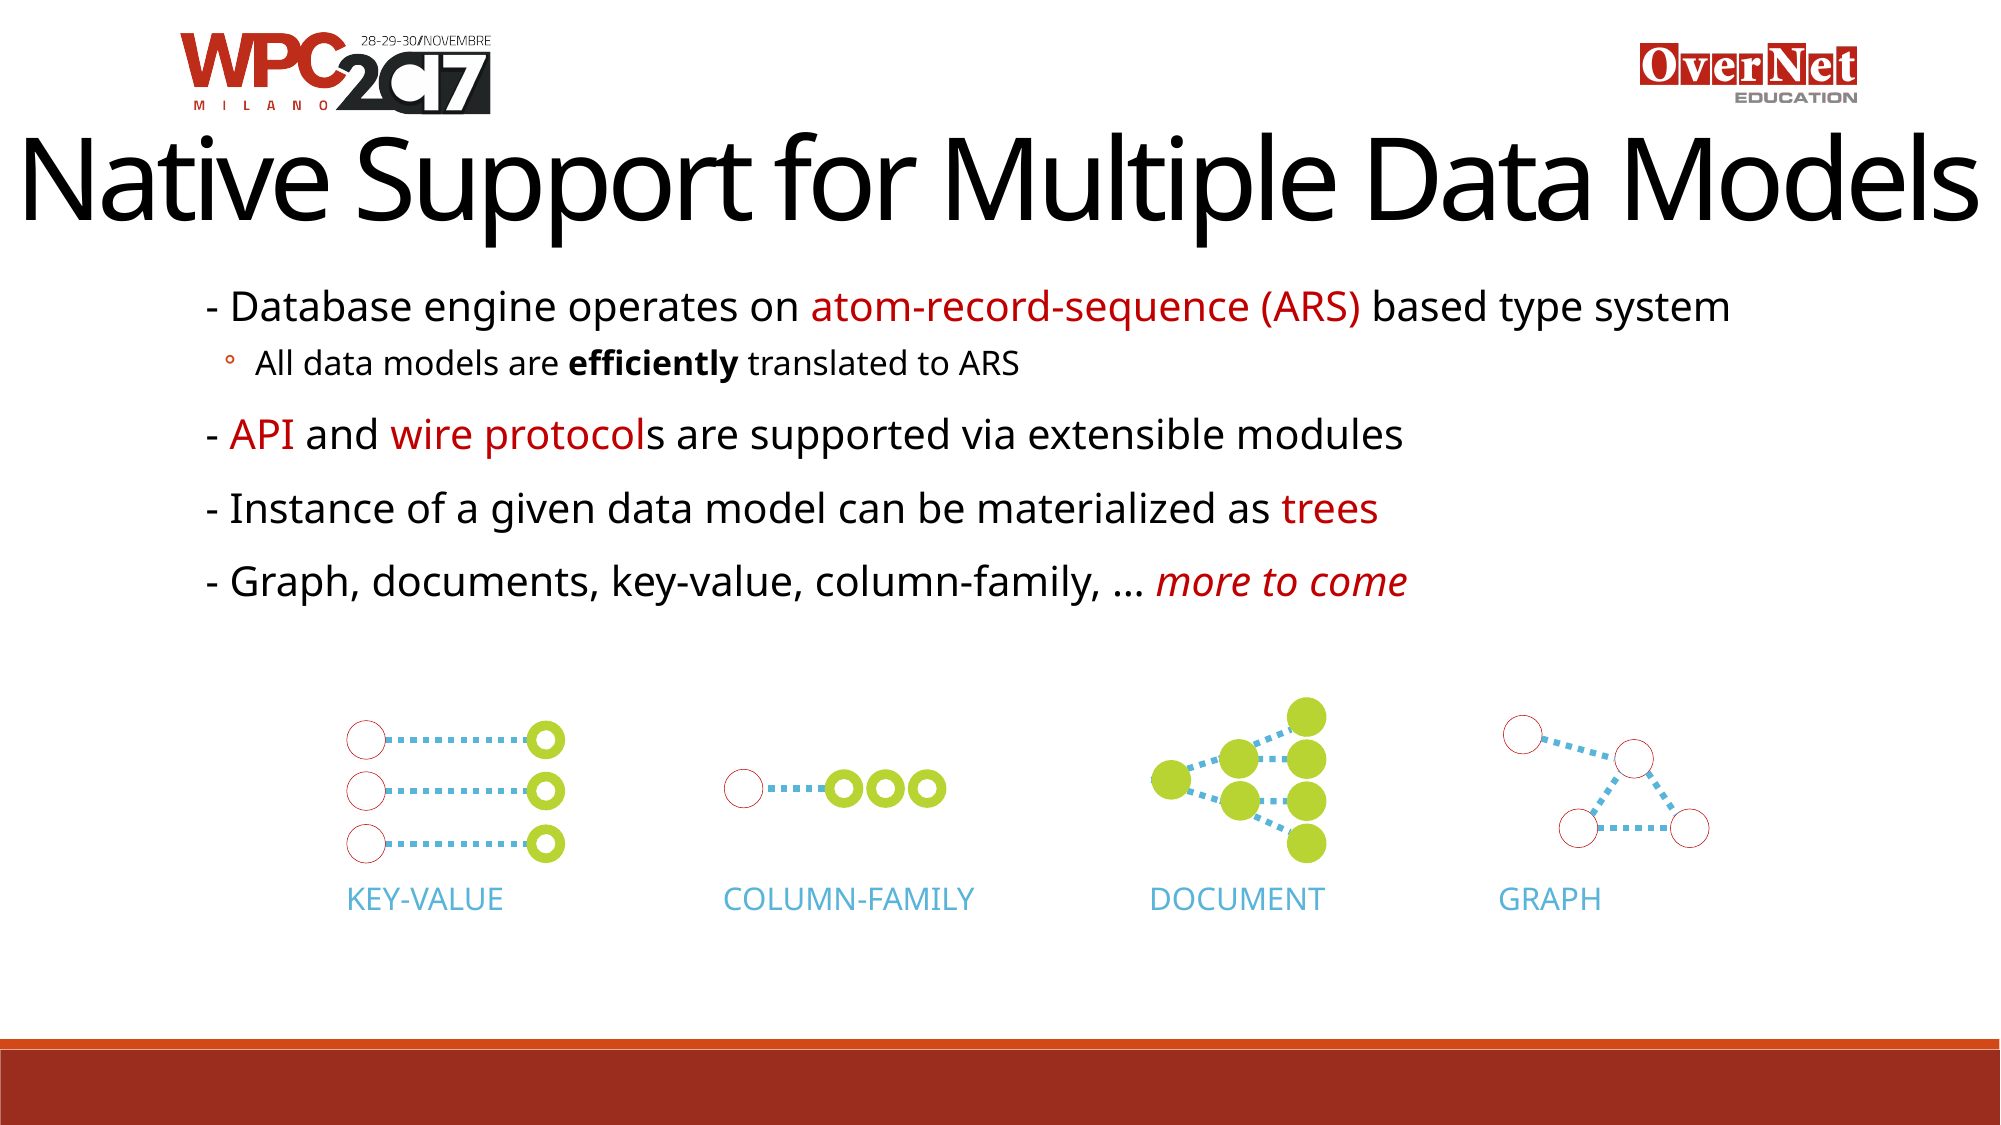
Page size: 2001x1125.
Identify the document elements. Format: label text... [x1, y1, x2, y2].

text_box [1499, 714, 1710, 926]
picture [1640, 43, 1857, 101]
picture [180, 32, 491, 101]
title Native Support for Multiple Data Models [0, 101, 2000, 252]
list - Database engine operates on atom-record-sequence (ARS) based type system All data models are efficiently translated to ARS - API and wire protocols are supported via extensible modules - Instance of a given data model can be materialized as trees - Graph, documents, key-value, column-family, … more to come [190, 262, 1810, 623]
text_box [346, 719, 566, 926]
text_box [1150, 696, 1339, 926]
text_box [723, 768, 989, 926]
